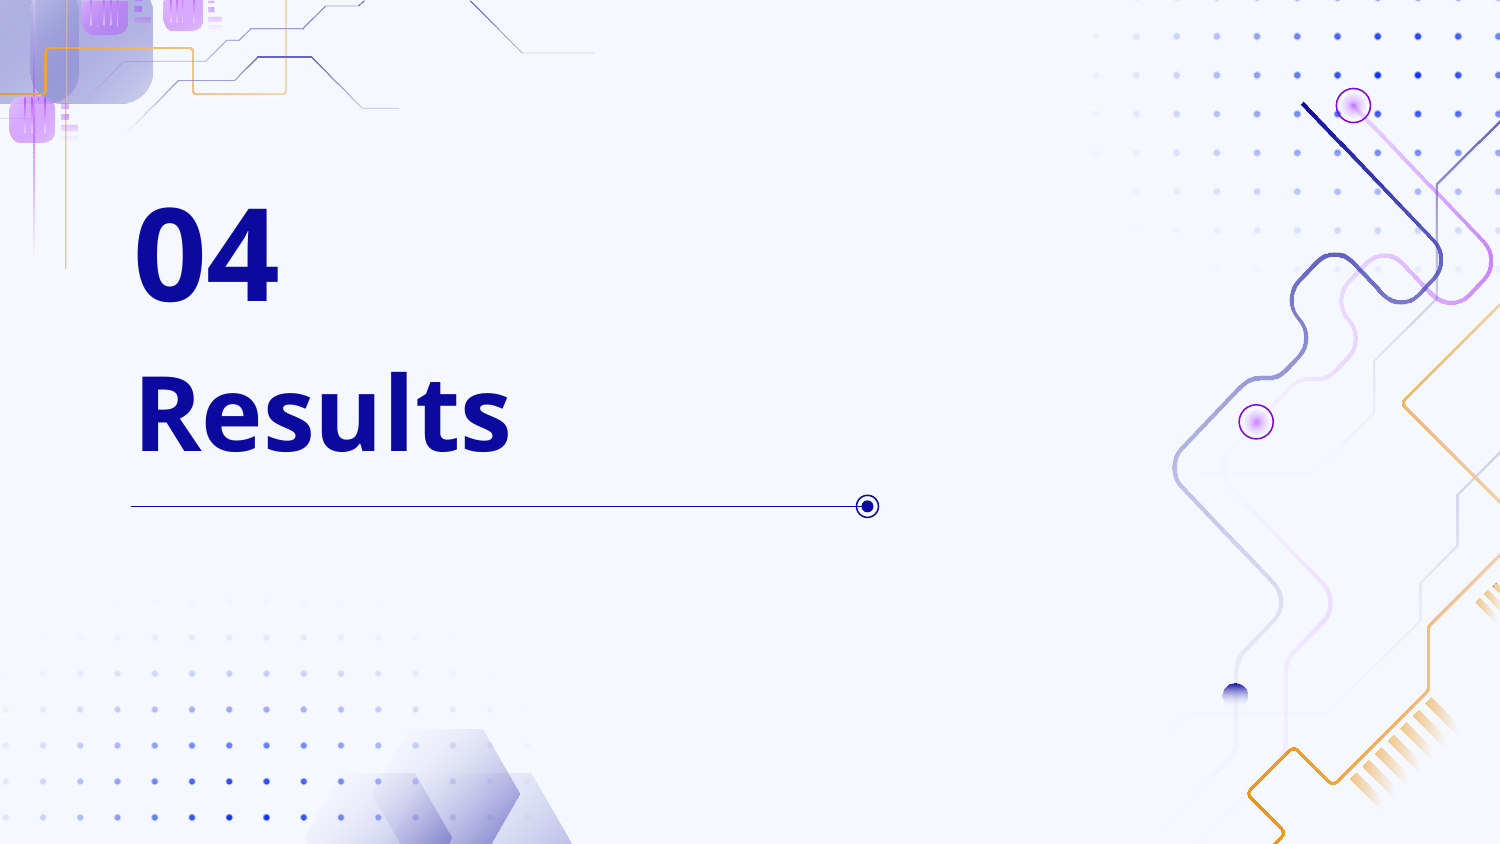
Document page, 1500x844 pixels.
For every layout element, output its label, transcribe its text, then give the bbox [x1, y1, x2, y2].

title 04 [118, 168, 398, 332]
title Results [118, 341, 1058, 480]
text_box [130, 495, 879, 518]
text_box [1063, 0, 1500, 844]
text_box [0, 549, 583, 844]
